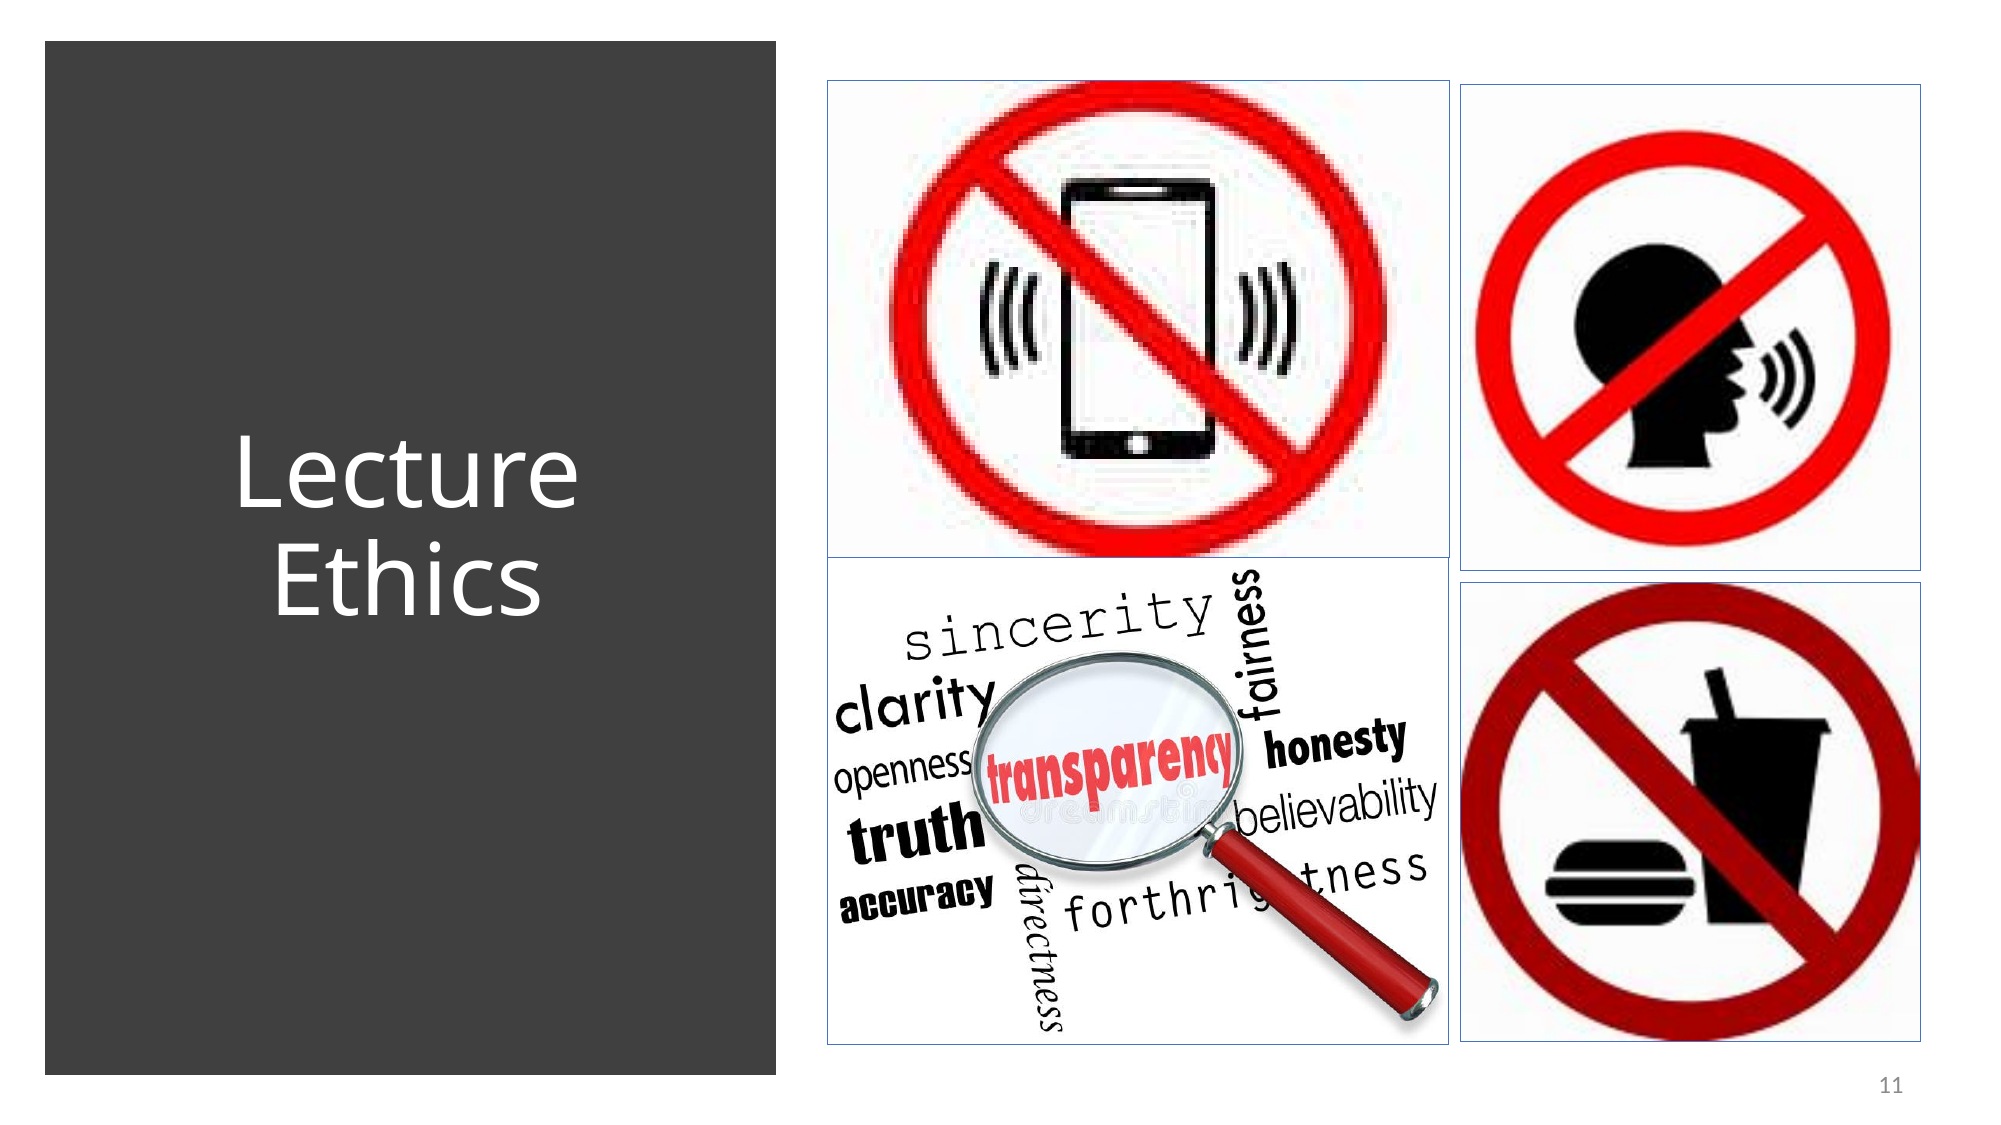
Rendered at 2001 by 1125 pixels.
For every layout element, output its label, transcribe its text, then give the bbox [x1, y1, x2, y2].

slide_number 11 [1792, 1053, 1919, 1114]
title Lecture Ethics [121, 121, 693, 936]
text_box [54, 50, 767, 1066]
picture [827, 557, 1449, 1045]
picture [1460, 84, 1921, 571]
picture [1460, 582, 1921, 1042]
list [827, 80, 1450, 558]
